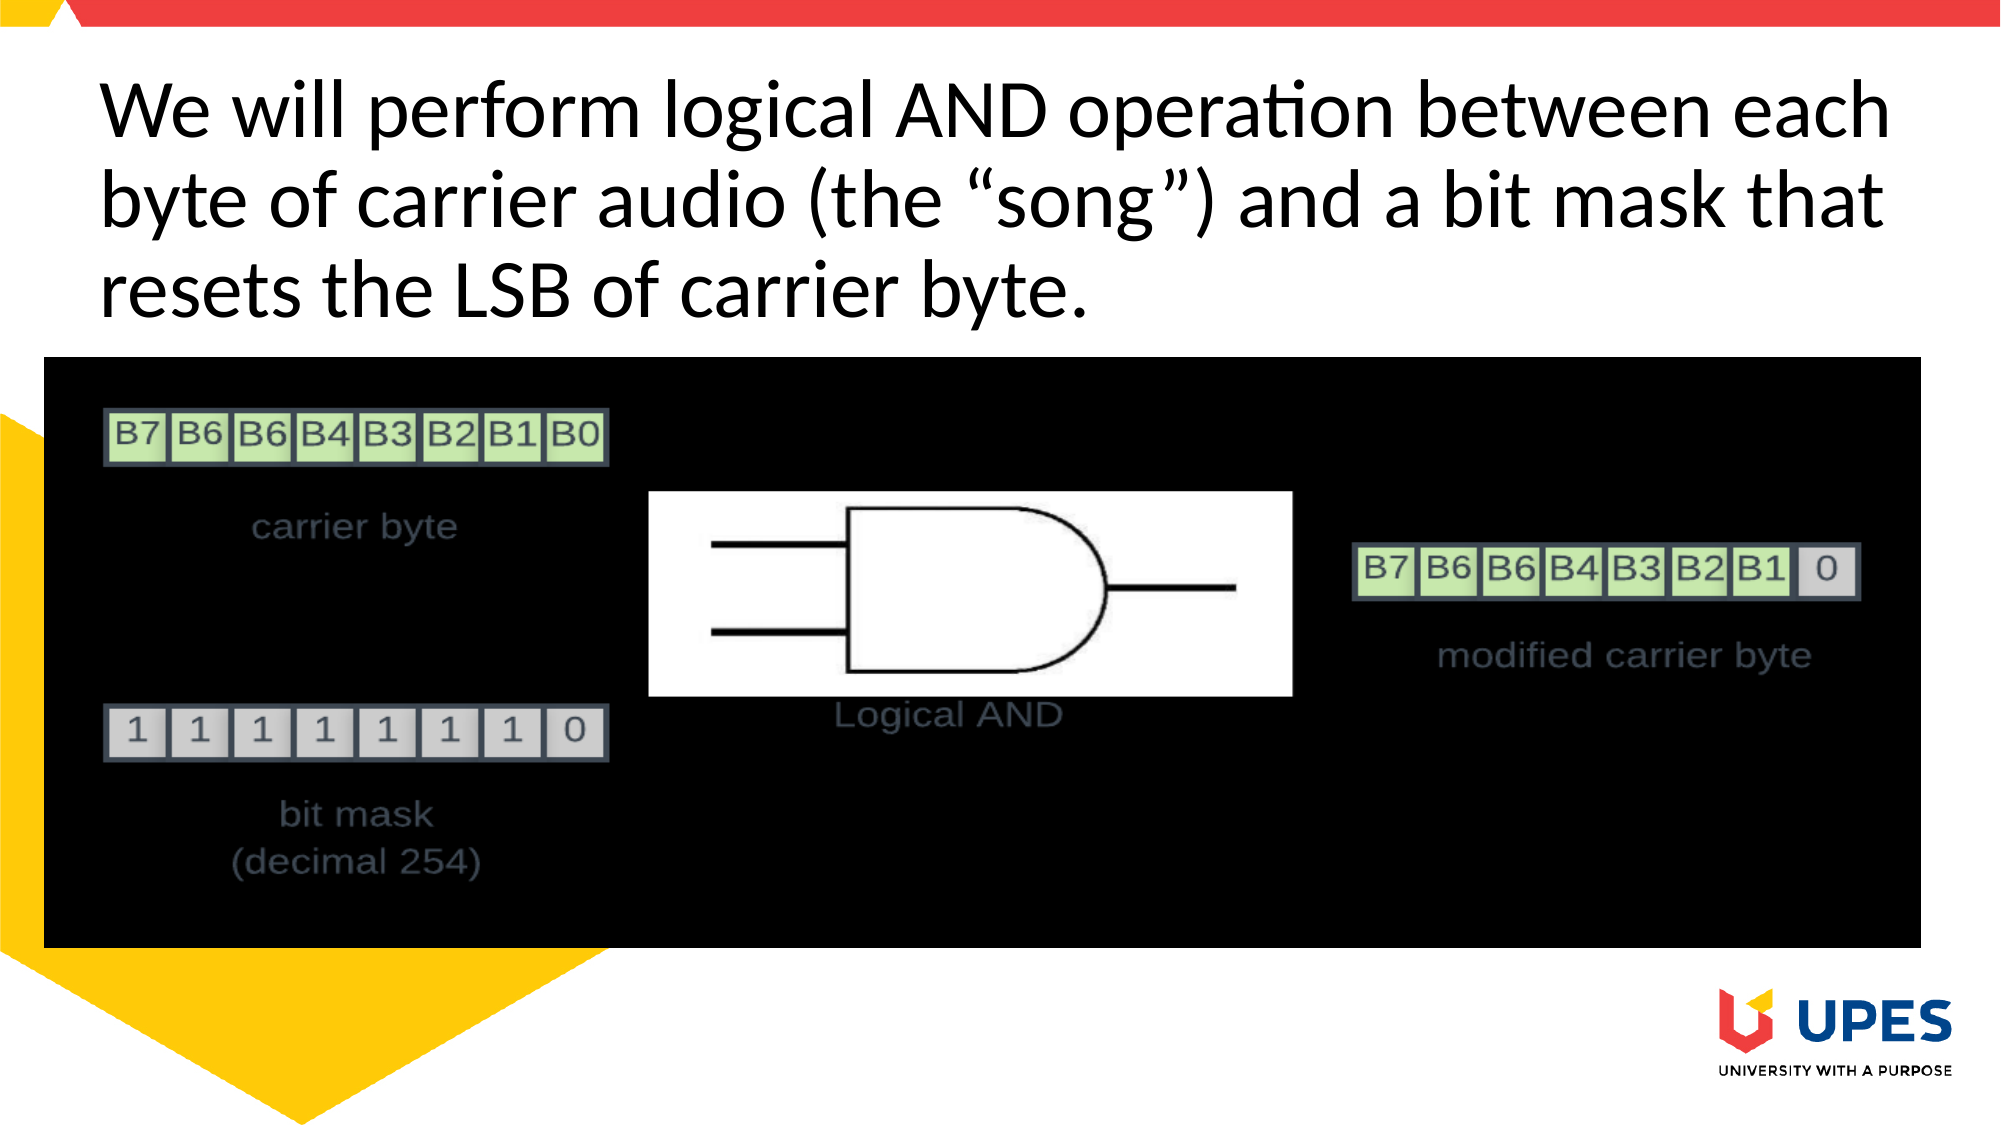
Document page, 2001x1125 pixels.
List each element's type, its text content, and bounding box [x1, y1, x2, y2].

picture [0, 0, 2001, 1125]
text_box We will perform logical AND operation between each byte of carrier audio (the “song”) and a bit mask that resets the LSB of carrier byte. [99, 68, 1900, 356]
